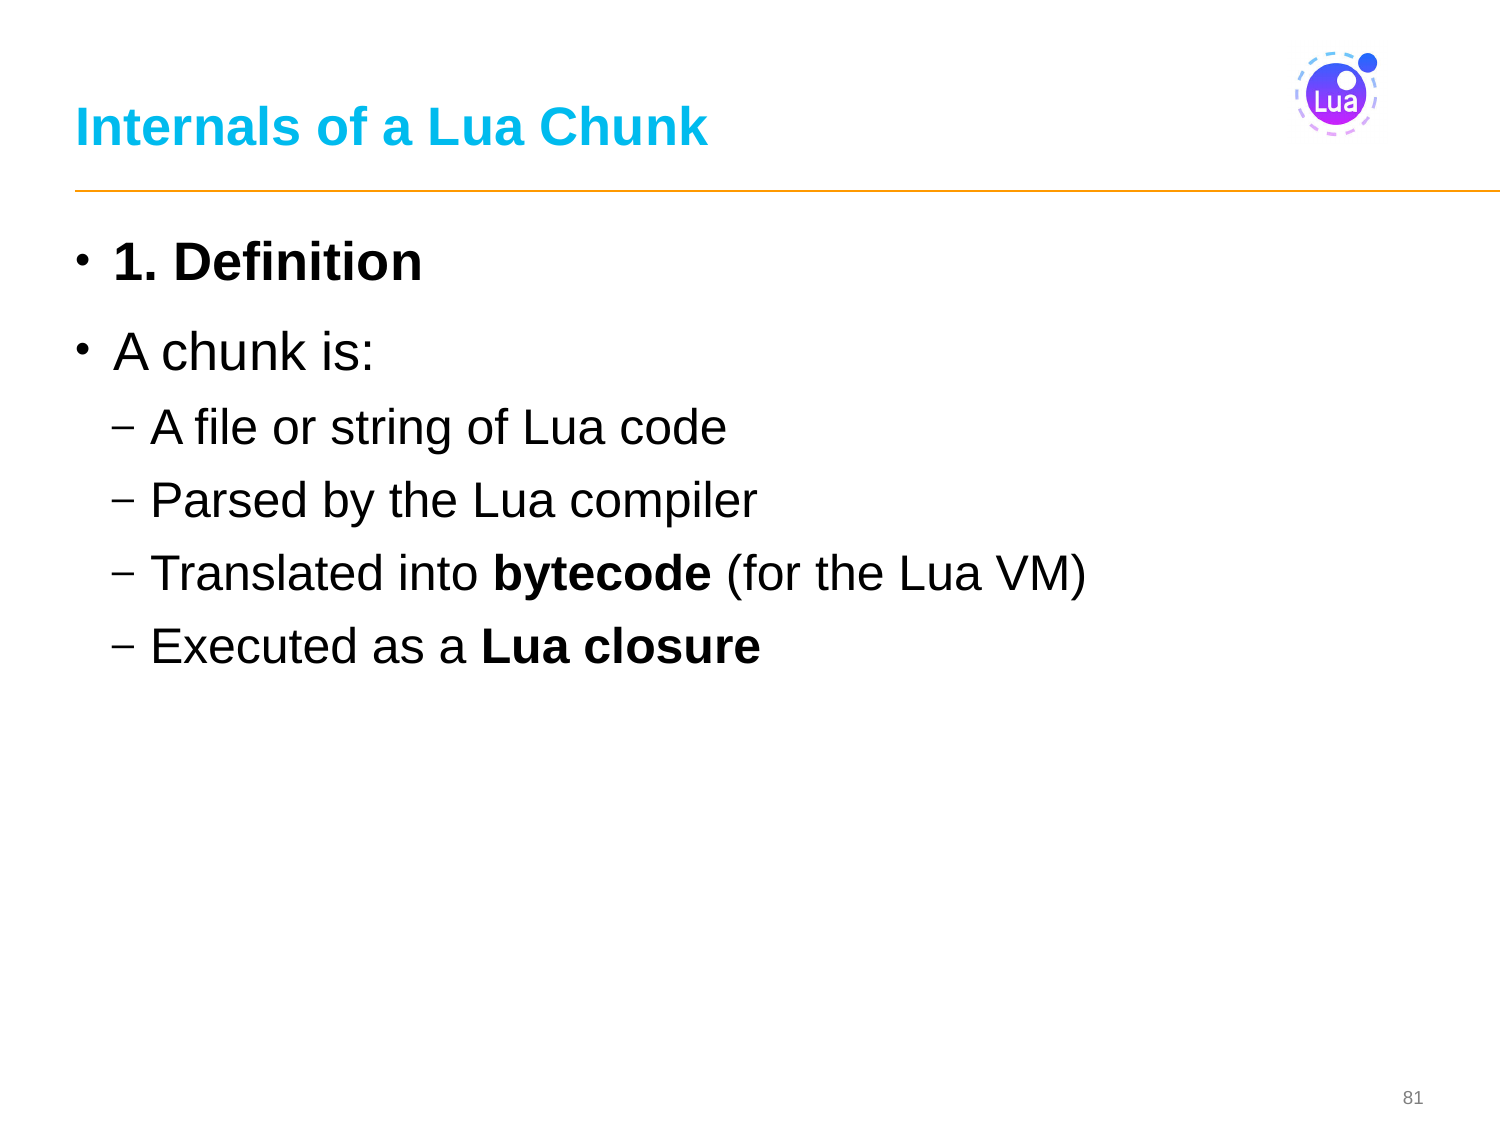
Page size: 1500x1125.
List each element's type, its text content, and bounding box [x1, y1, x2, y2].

title Internals of a Lua Chunk [75, 27, 1422, 157]
list 1. Definition A chunk is: A file or string of Lua code Parsed by the Lua compiler Translated into bytecode (for the Lua VM) Executed as a Lua closure [75, 226, 1425, 1053]
